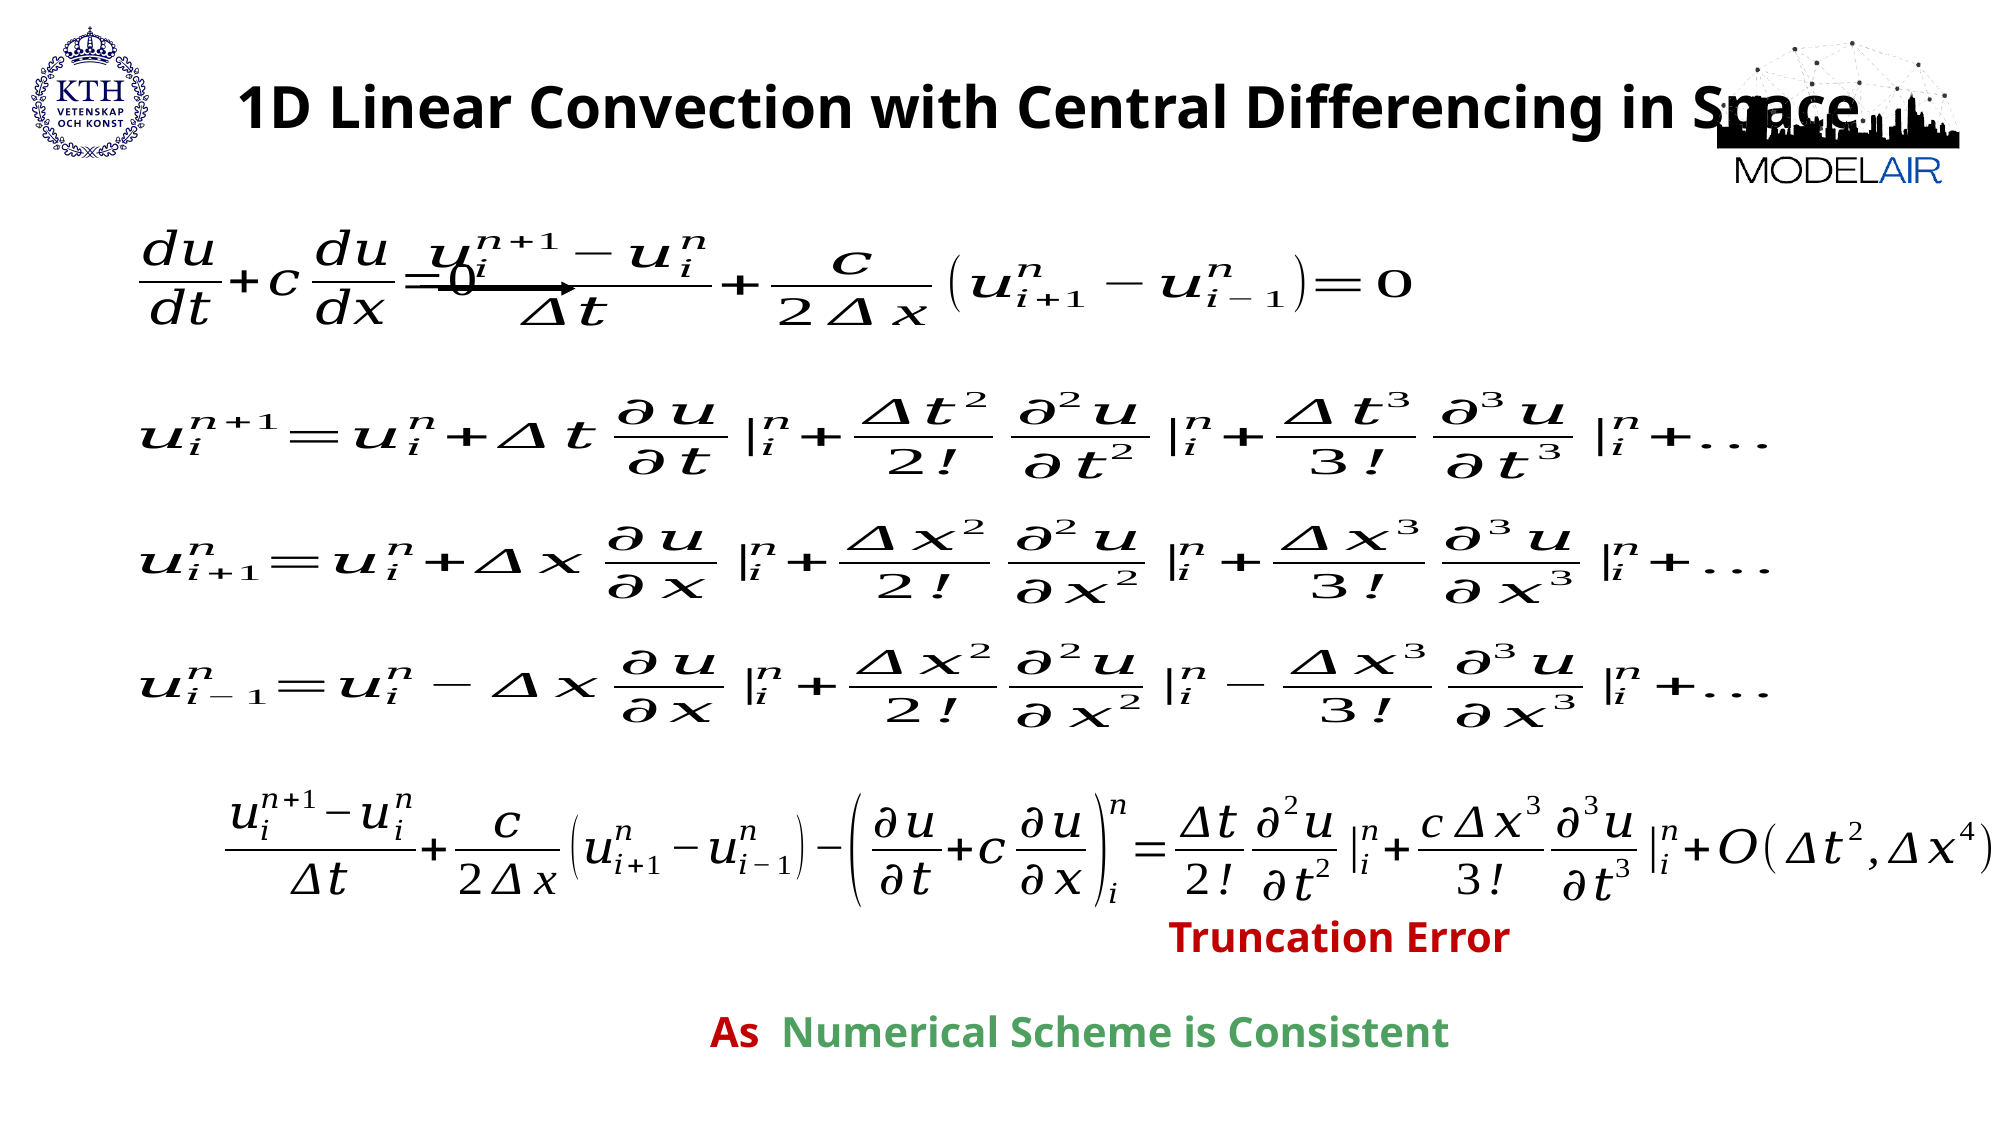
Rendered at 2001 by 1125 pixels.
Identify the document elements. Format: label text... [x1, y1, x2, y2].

picture [1703, 29, 1978, 198]
text_box 1D Linear Convection with Central Differencing in Space [221, 63, 1703, 148]
picture [31, 26, 149, 158]
